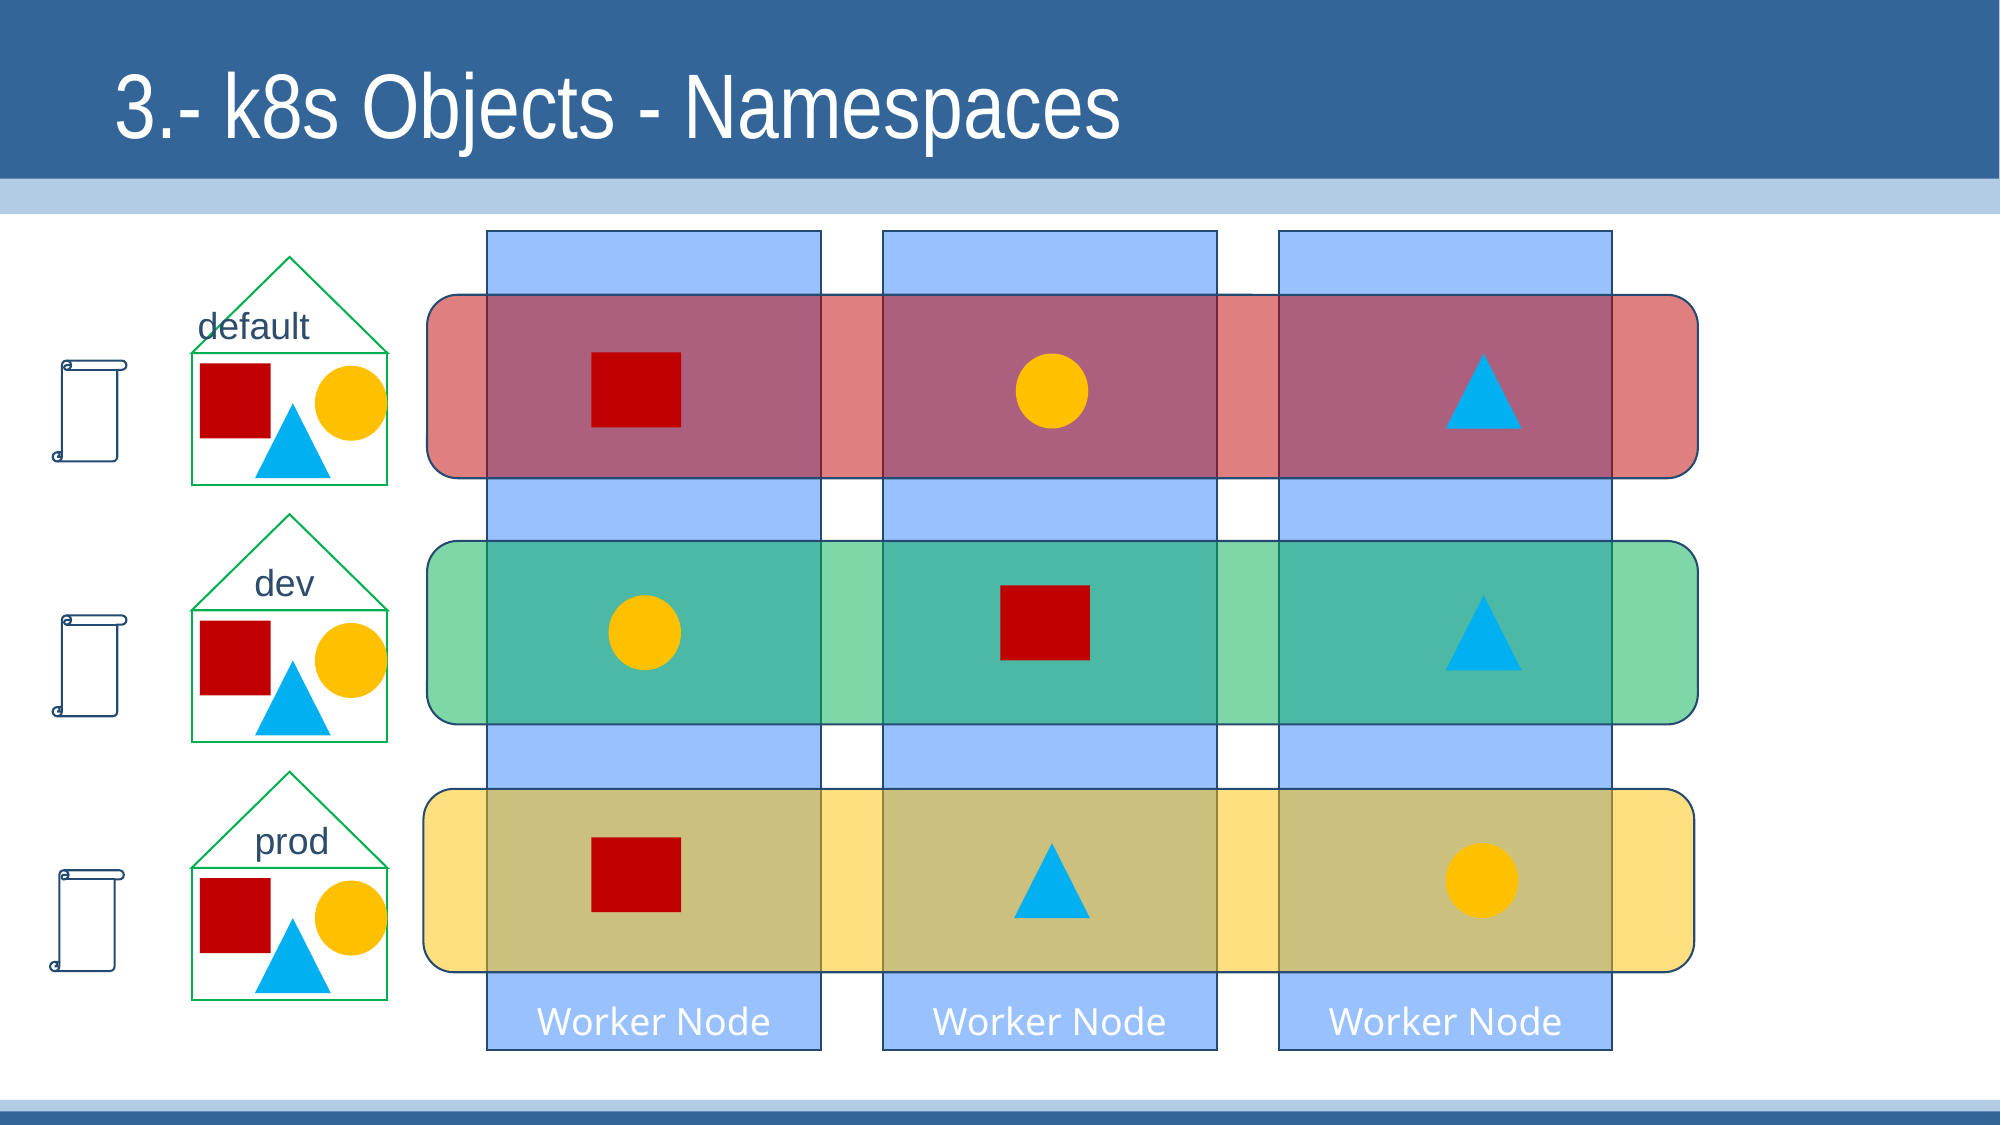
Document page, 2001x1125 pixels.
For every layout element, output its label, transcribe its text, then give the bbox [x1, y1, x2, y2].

text_box [1014, 352, 1090, 430]
text_box [590, 351, 682, 428]
title 3.- k8s Objects - Namespaces [99, 42, 1914, 161]
text_box Worker Node [486, 480, 822, 539]
text_box Worker Node [1278, 974, 1613, 1051]
text_box [49, 869, 125, 973]
text_box [1444, 351, 1524, 430]
text_box [1444, 593, 1524, 672]
text_box Worker Node [486, 726, 822, 787]
text_box Worker Node [882, 974, 1218, 1051]
text_box [51, 359, 128, 463]
text_box [51, 614, 128, 718]
text_box [1012, 840, 1092, 920]
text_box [191, 771, 388, 1000]
text_box Worker Node [1278, 230, 1613, 293]
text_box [191, 514, 388, 743]
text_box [191, 256, 388, 486]
text_box Worker Node [882, 230, 1218, 293]
text_box Worker Node [486, 974, 822, 1051]
text_box [422, 787, 1696, 974]
text_box Worker Node [1278, 480, 1613, 539]
text_box [607, 594, 683, 672]
text_box [1444, 842, 1520, 920]
text_box Worker Node [882, 480, 1218, 539]
text_box Worker Node [1278, 726, 1613, 787]
text_box Worker Node [882, 726, 1218, 787]
text_box [999, 584, 1091, 661]
text_box [425, 293, 1699, 480]
text_box Worker Node [486, 230, 822, 293]
text_box [425, 539, 1699, 726]
text_box [590, 836, 682, 913]
